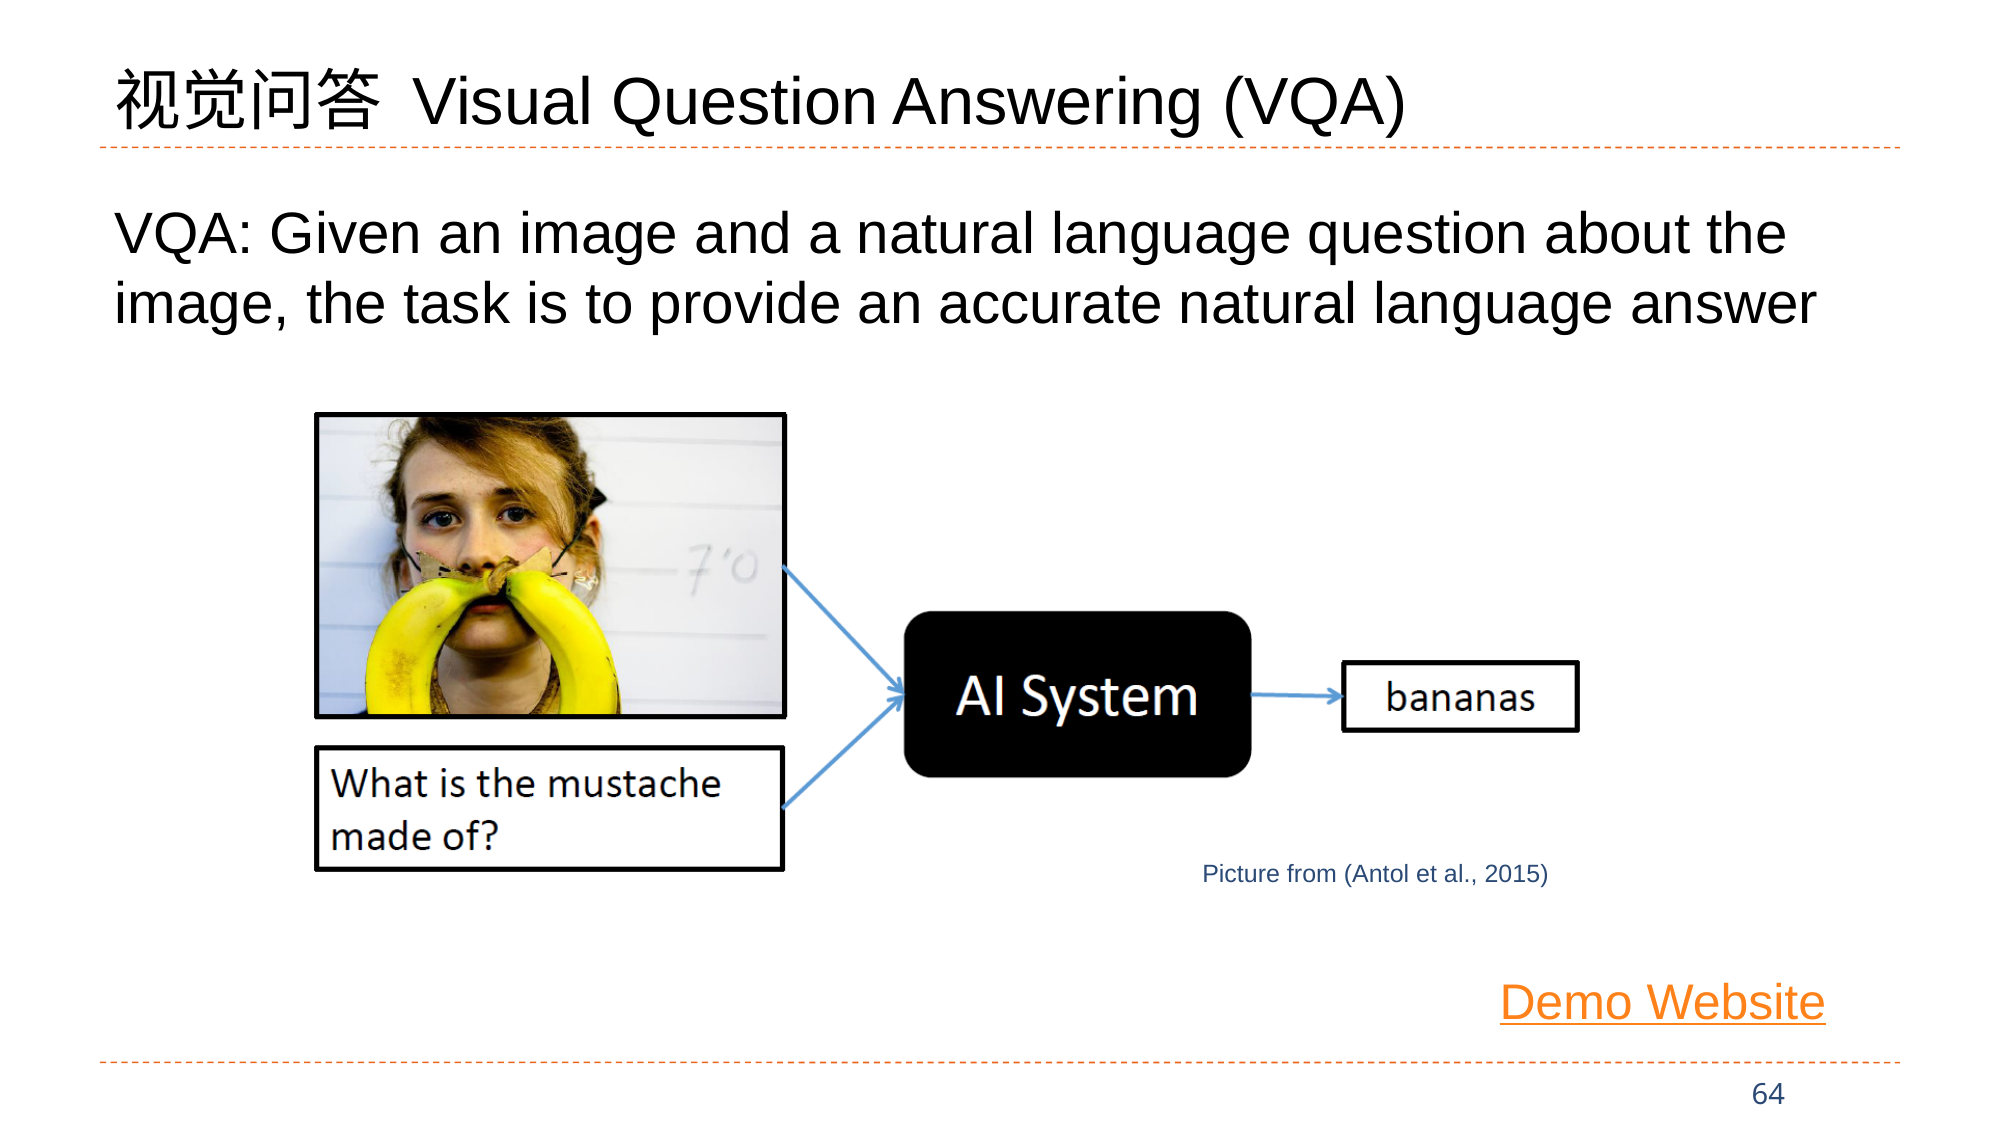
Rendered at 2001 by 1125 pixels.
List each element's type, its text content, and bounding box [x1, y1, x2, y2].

text_box Picture from (Antol et al., 2015) [1187, 849, 1730, 895]
text_box Demo Website [1477, 962, 1842, 1038]
title 视觉问答 Visual Question Answering (VQA) [99, 24, 1900, 146]
text_box VQA: Given an image and a natural language question about the image, the task is to provide an accurate natural language answer [99, 187, 1925, 343]
picture [312, 412, 1584, 876]
